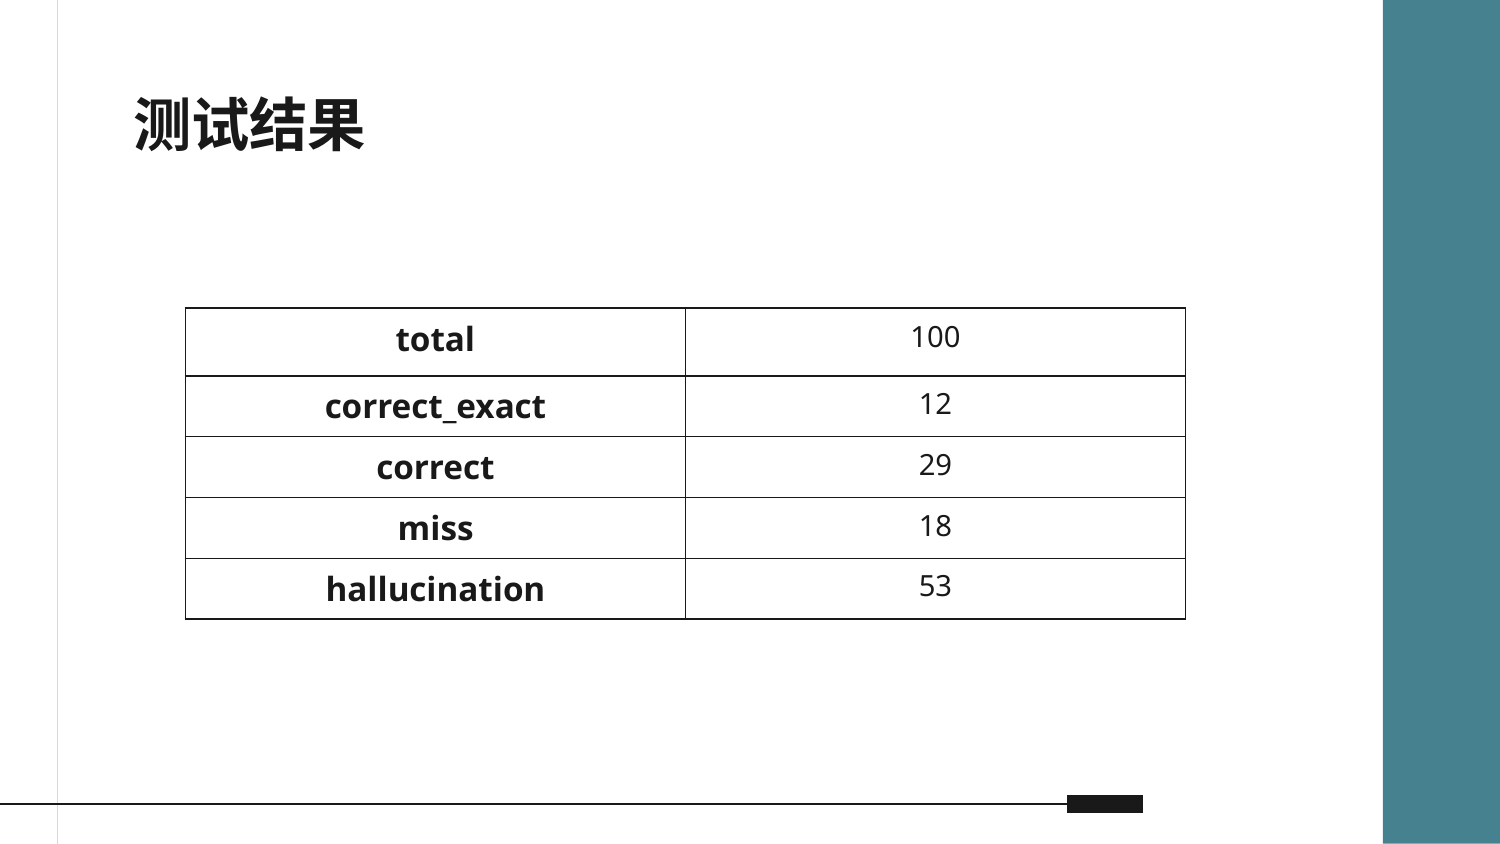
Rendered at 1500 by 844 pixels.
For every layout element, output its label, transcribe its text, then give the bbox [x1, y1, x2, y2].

title 测试结果 [118, 72, 1382, 167]
table_cell 18 [686, 498, 1185, 558]
table_cell 53 [686, 559, 1185, 618]
table_header total [186, 309, 685, 375]
table_cell correct [186, 437, 685, 497]
table_cell miss [186, 498, 685, 558]
table_header 100 [686, 309, 1185, 375]
table_cell hallucination [186, 559, 685, 618]
table_cell 29 [686, 437, 1185, 497]
table_cell 12 [686, 377, 1185, 436]
table_cell correct_exact [186, 377, 685, 436]
